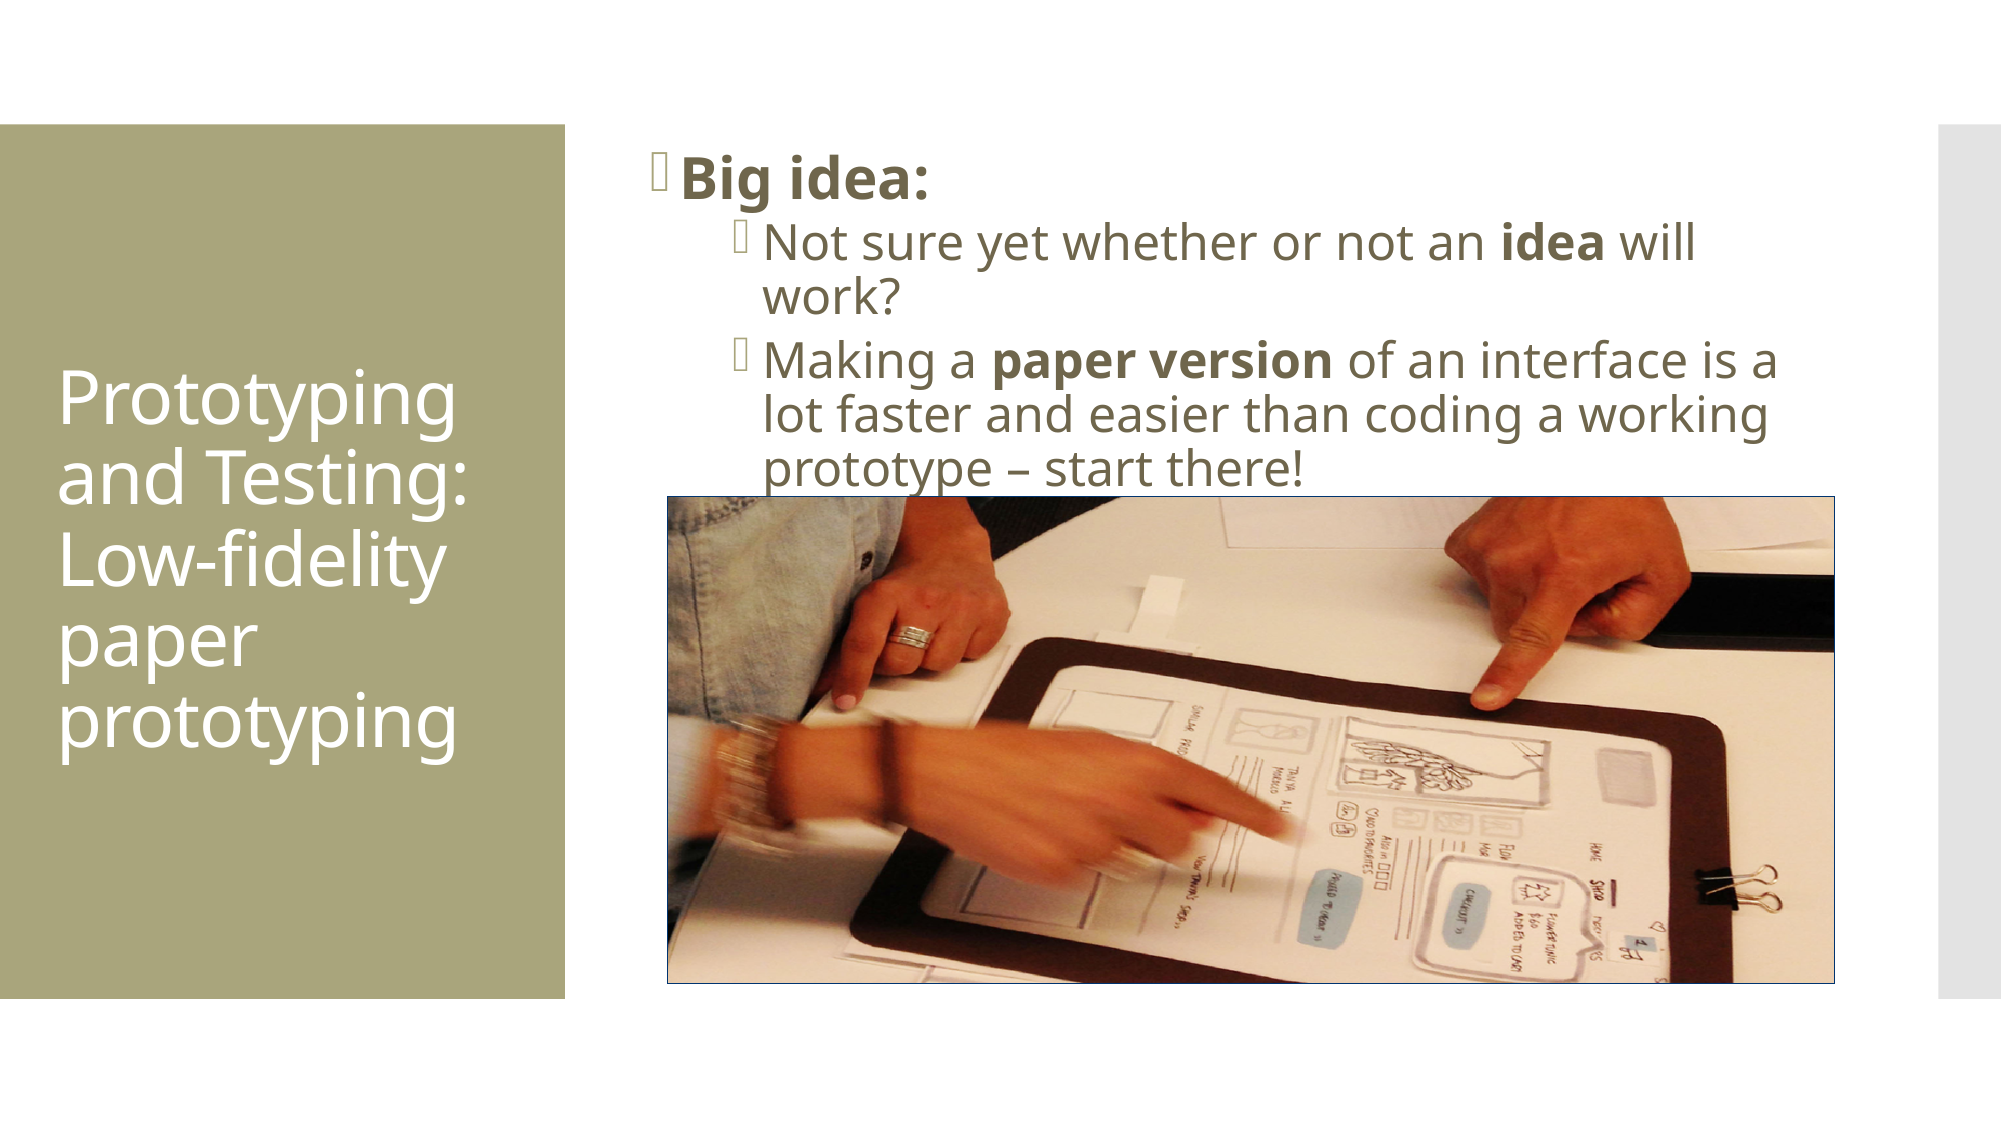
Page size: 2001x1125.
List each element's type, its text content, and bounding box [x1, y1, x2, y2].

list Big idea: Not sure yet whether or not an idea will work? Making a paper version of an interface is a lot faster and easier than coding a working prototype – start there! [634, 141, 1835, 982]
picture [666, 496, 1835, 984]
title Prototyping and Testing: Low-fidelity paper prototyping [41, 184, 525, 940]
